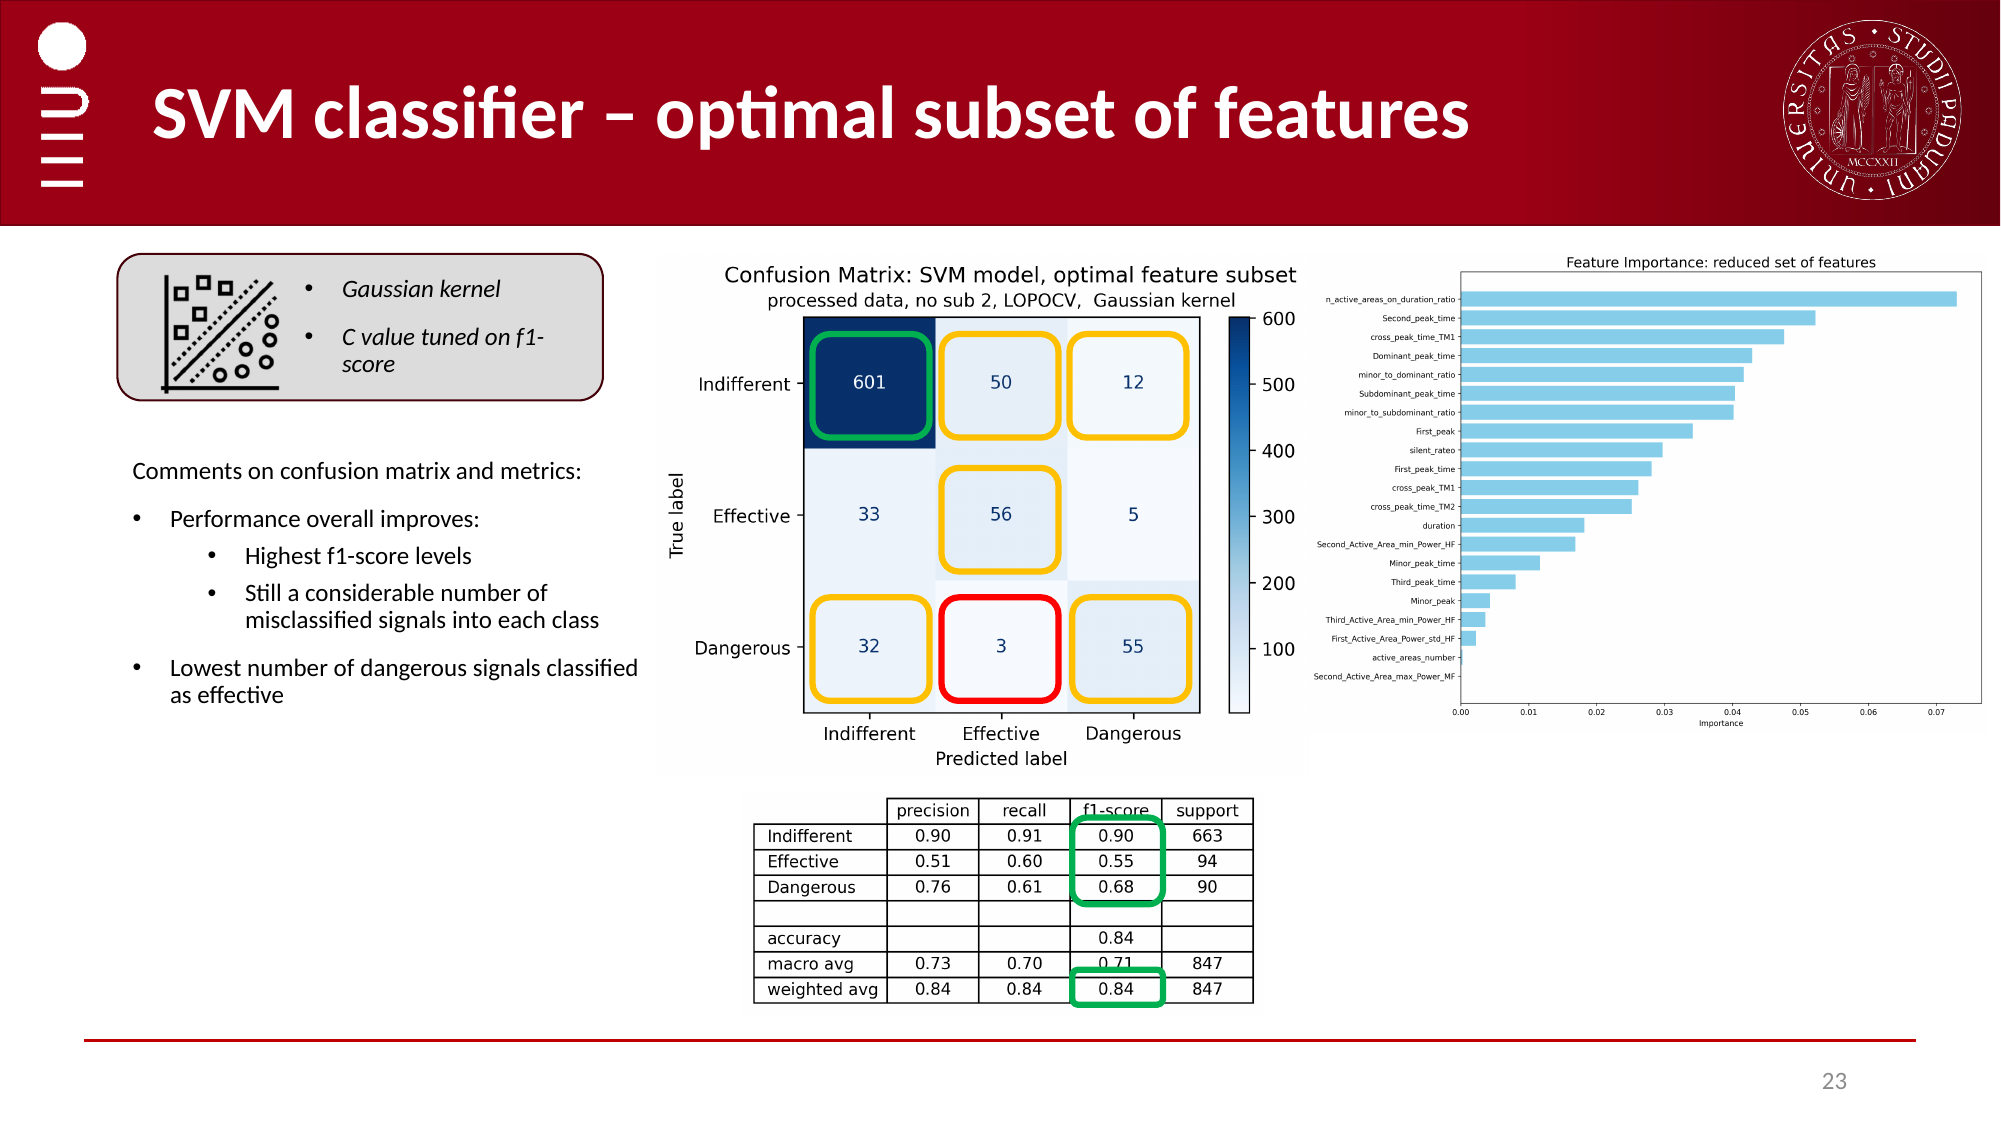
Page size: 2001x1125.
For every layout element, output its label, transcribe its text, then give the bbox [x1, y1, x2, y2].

slide_number 23 [1412, 1049, 1863, 1110]
text_box Gaussian kernel C value tuned on f1-score [290, 268, 564, 386]
picture [738, 791, 1265, 1017]
text_box [116, 252, 604, 402]
picture [656, 253, 1987, 781]
picture [1783, 20, 1963, 200]
title SVM classifier – optimal subset of features [137, 34, 1763, 194]
picture [149, 267, 290, 398]
list Comments on confusion matrix and metrics: Performance overall improves: Highest f1-score levels Still a considerable number of misclassified signals into each class Lowest number of dangerous signals classified as effective [117, 450, 657, 889]
